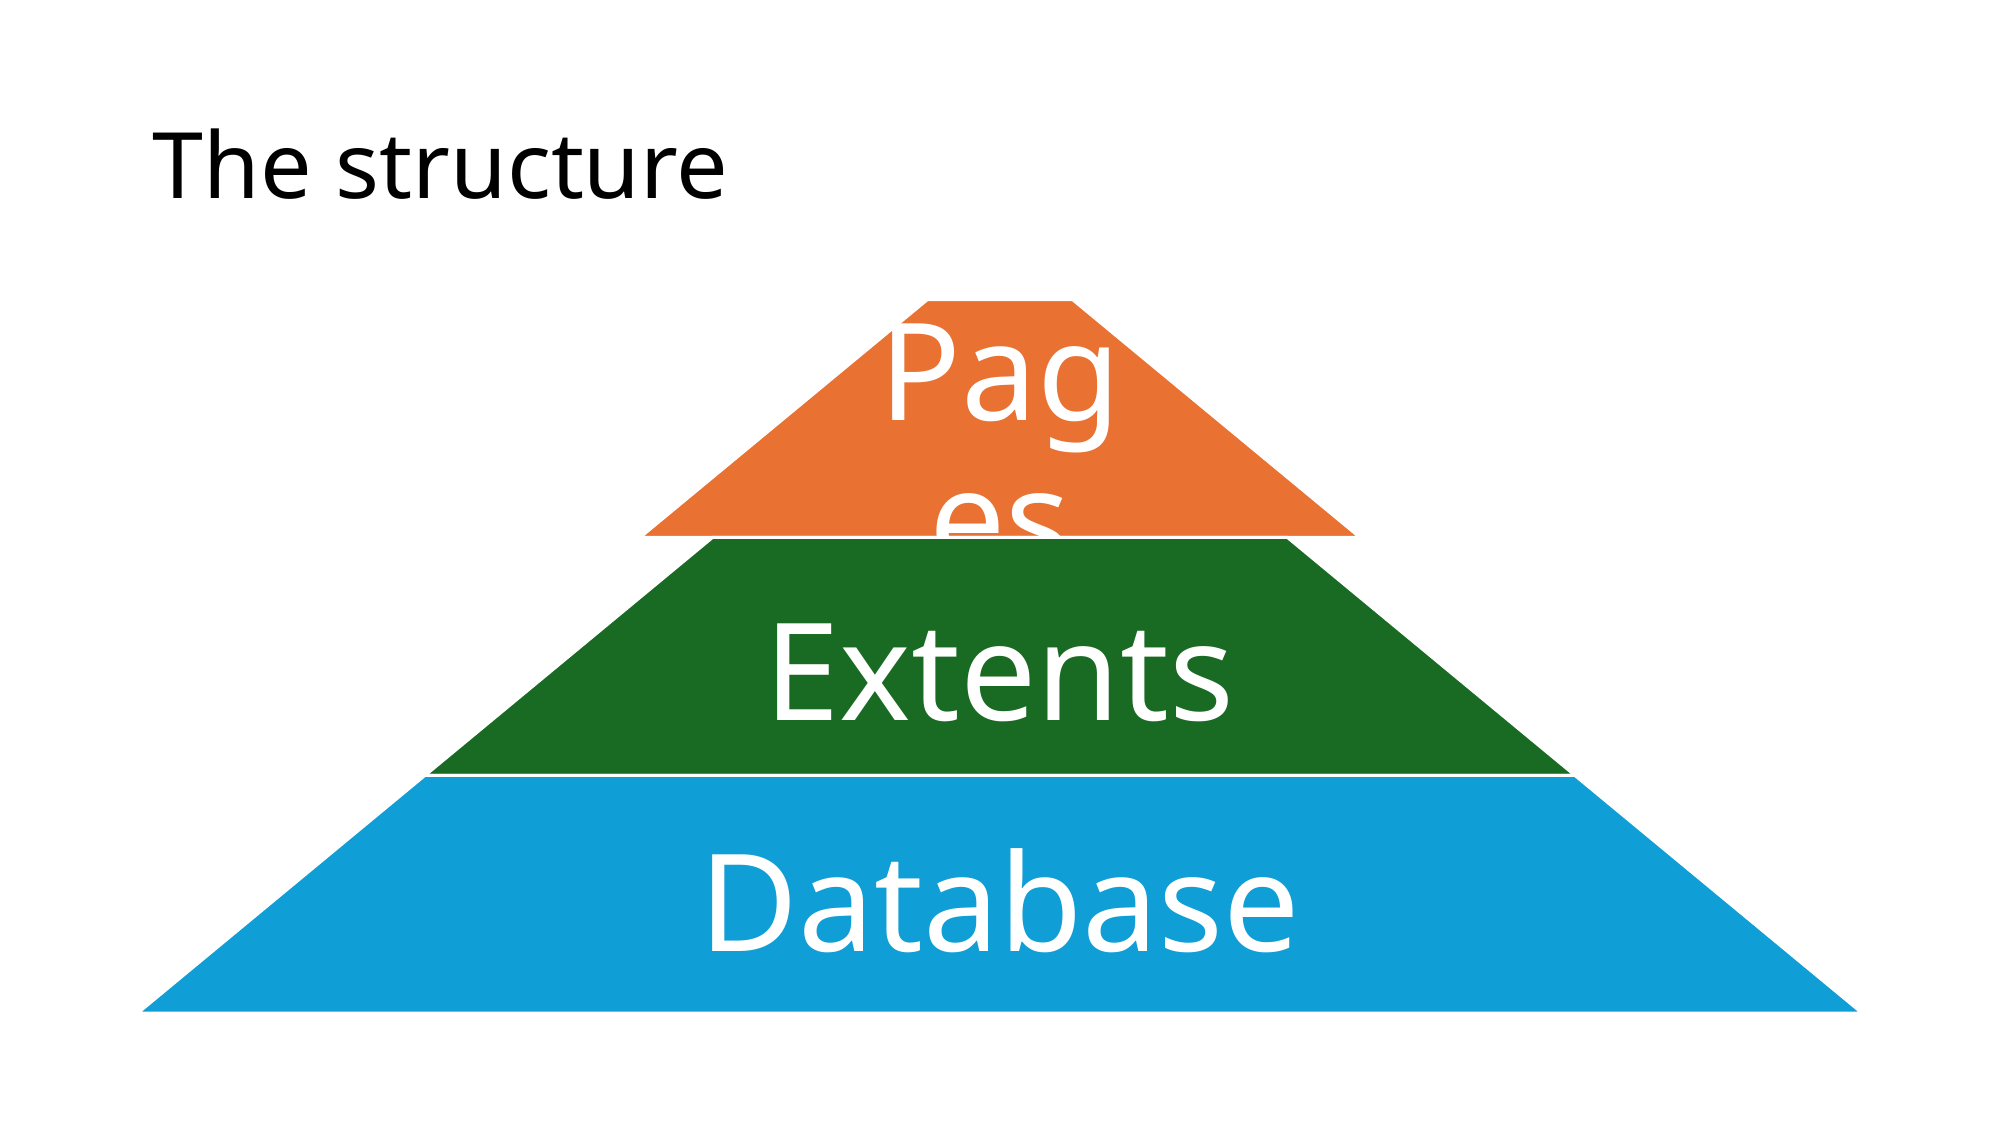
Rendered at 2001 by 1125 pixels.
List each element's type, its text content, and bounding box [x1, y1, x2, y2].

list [136, 298, 1863, 1014]
title The structure [137, 59, 1863, 278]
